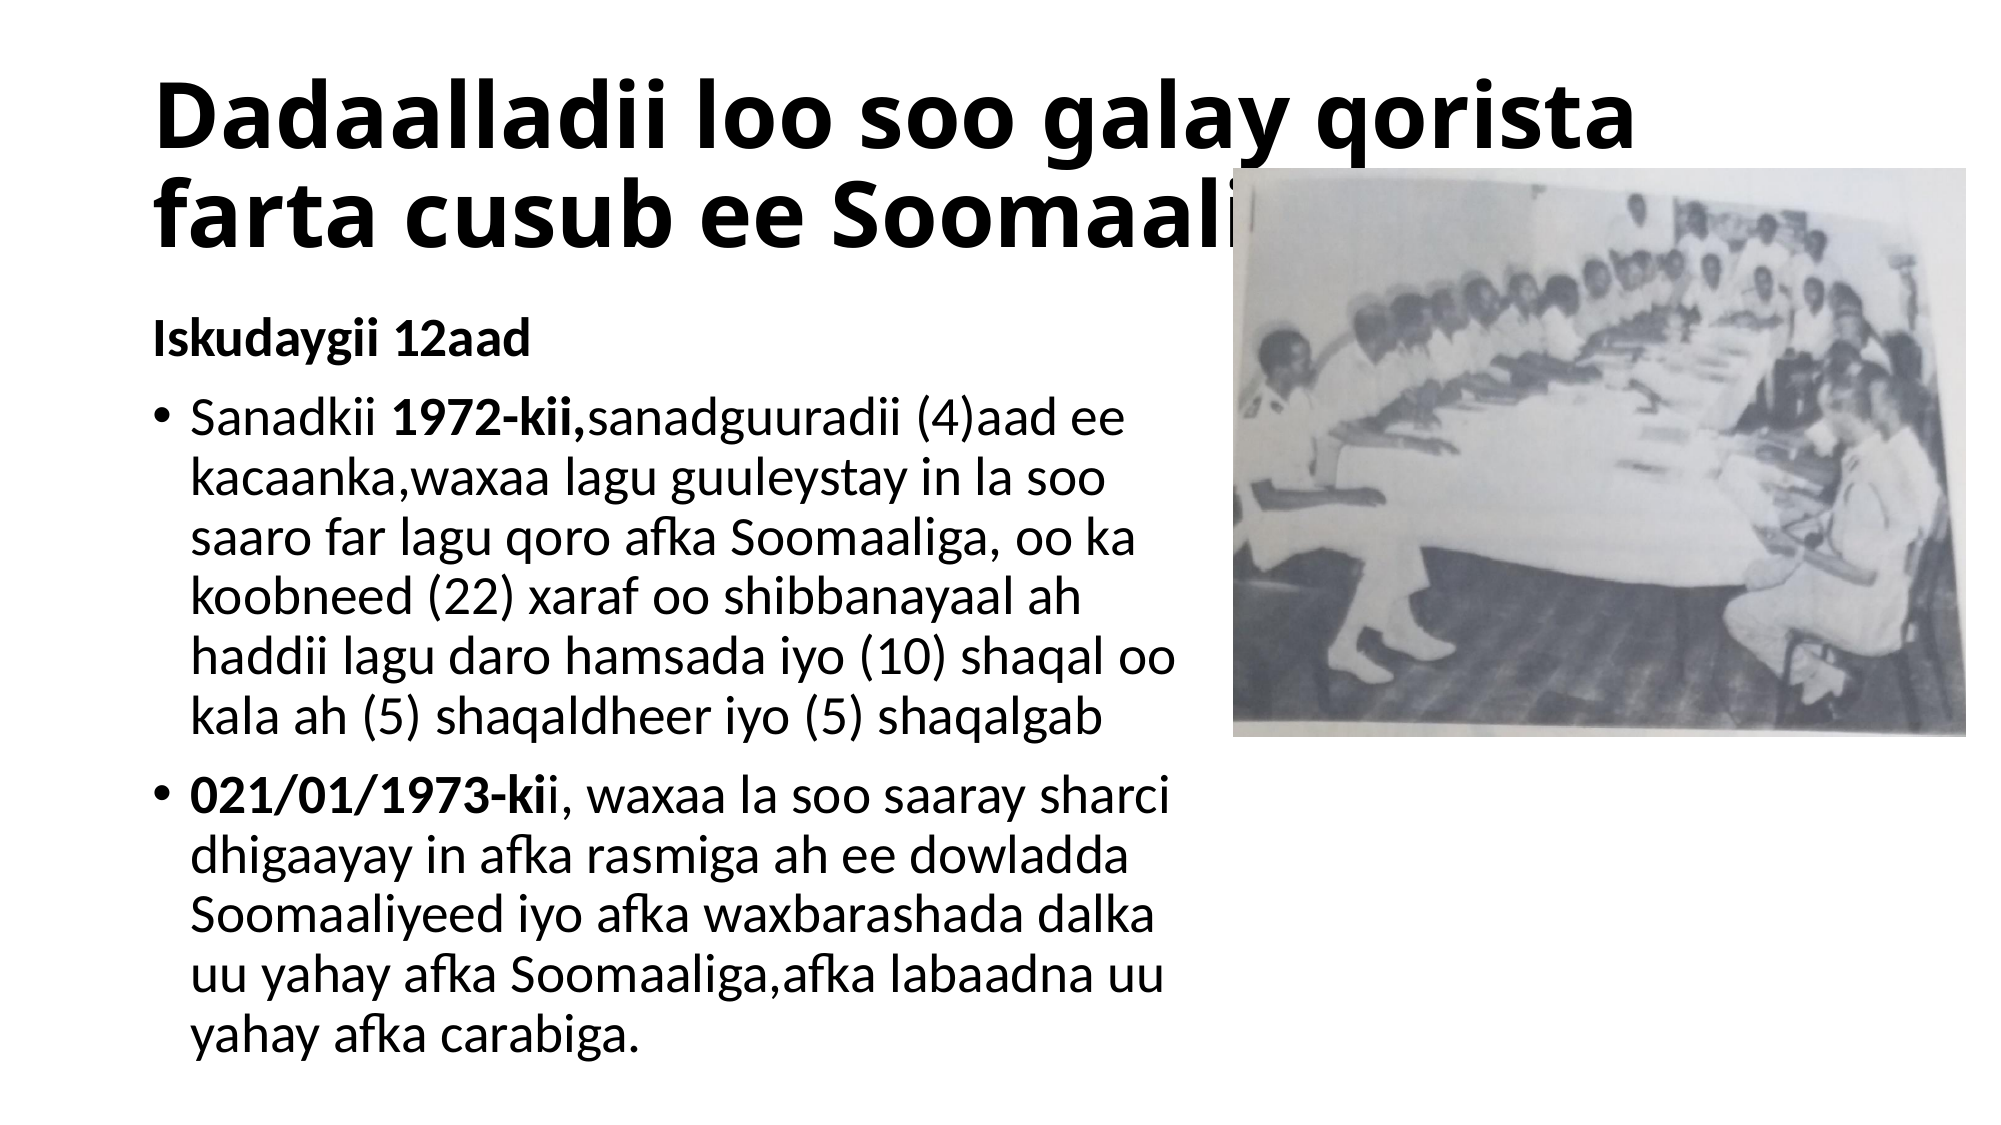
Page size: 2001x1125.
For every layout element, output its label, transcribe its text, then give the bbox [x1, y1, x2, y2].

list Iskudaygii 12aad Sanadkii 1972-kii,sanadguuradii (4)aad ee kacaanka,waxaa lagu guuleystay in la soo saaro far lagu qoro afka Soomaaliga, oo ka koobneed (22) xaraf oo shibbanayaal ah haddii lagu daro hamsada iyo (10) shaqal oo kala ah (5) shaqaldheer iyo (5) shaqalgab 021/01/1973-kii, waxaa la soo saaray sharci dhigaayay in afka rasmiga ah ee dowladda Soomaaliyeed iyo afka waxbarashada dalka uu yahay afka Soomaaliga,afka labaadna uu yahay afka carabiga. [137, 301, 1234, 1085]
title Dadaalladii loo soo galay qorista farta cusub ee Soomaalida [137, 59, 1863, 278]
picture [1233, 168, 1966, 737]
